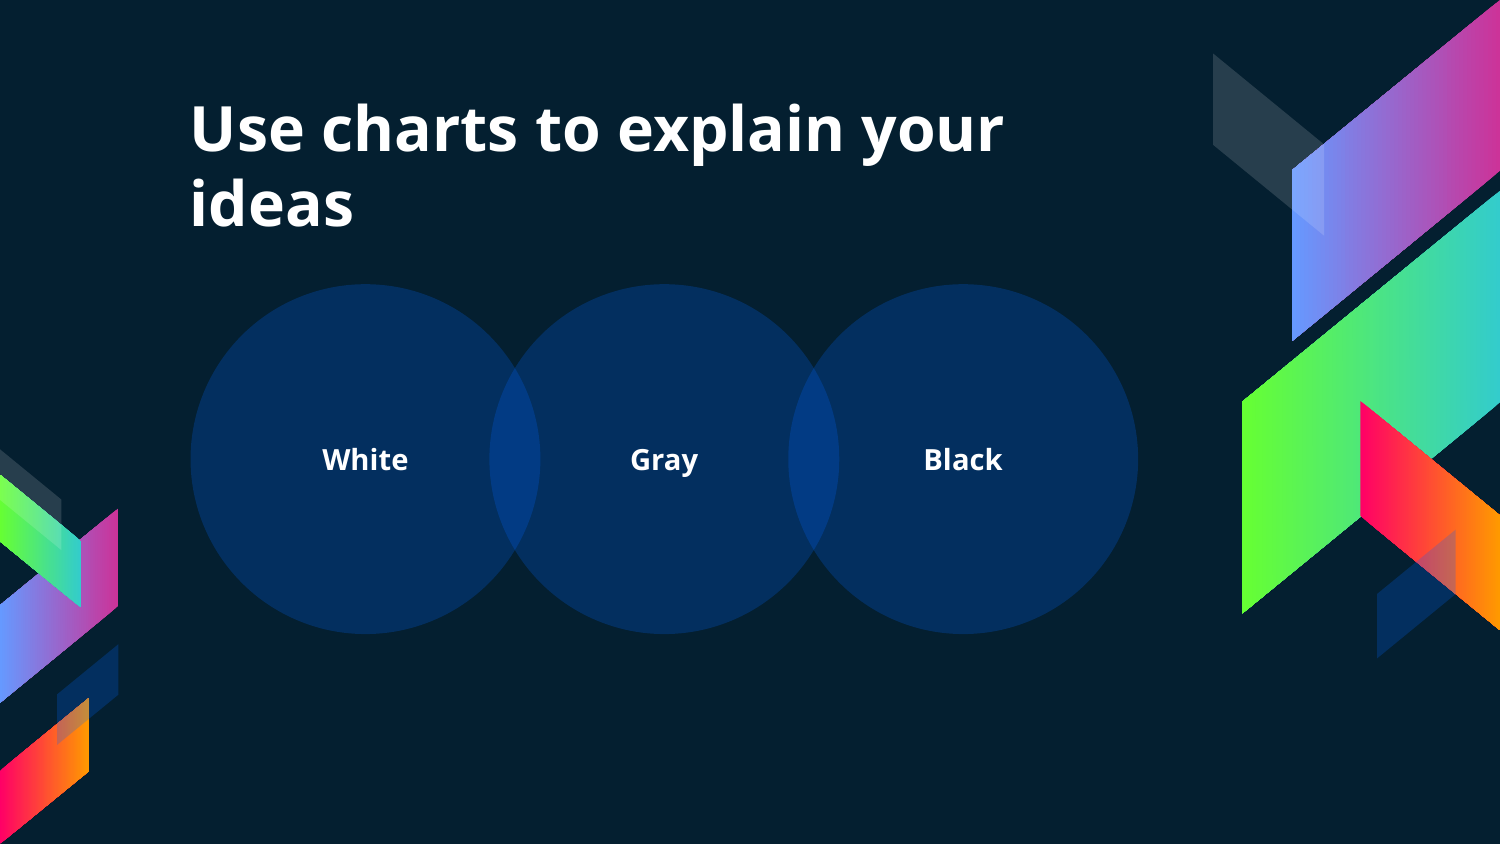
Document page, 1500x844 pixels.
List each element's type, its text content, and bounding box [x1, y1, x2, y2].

text_box Black [788, 284, 1139, 635]
title Use charts to explain your ideas [175, 149, 1155, 255]
text_box White [190, 284, 541, 635]
text_box Gray [515, 284, 814, 635]
